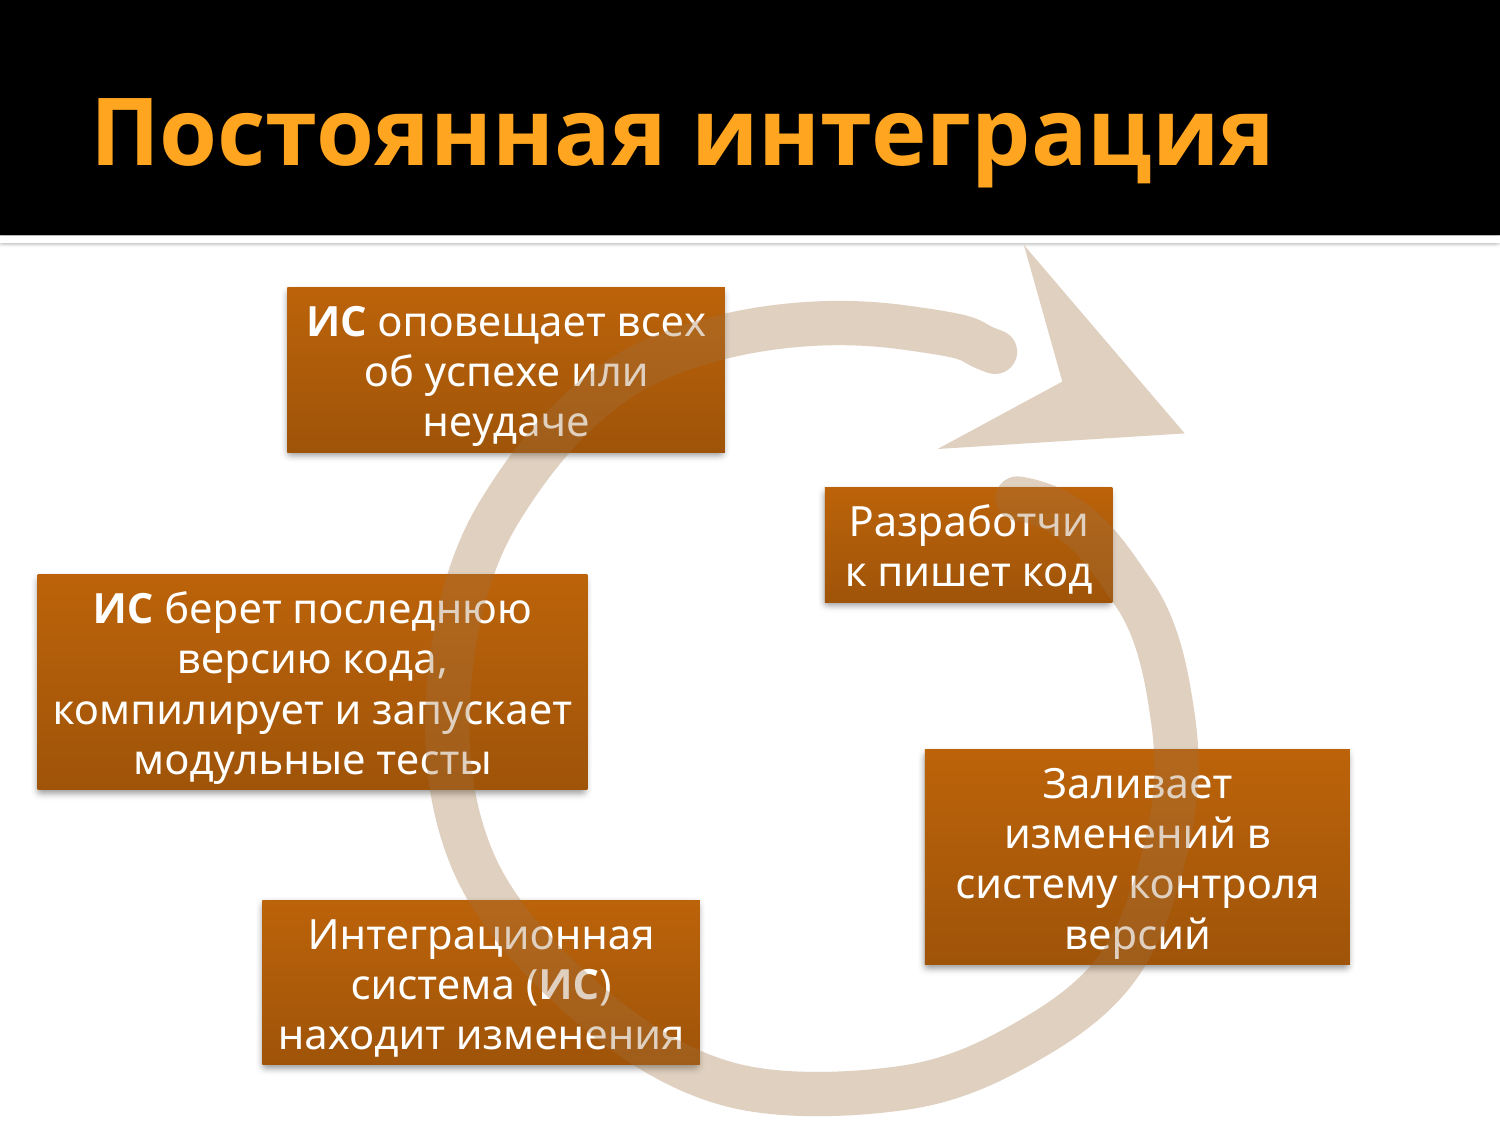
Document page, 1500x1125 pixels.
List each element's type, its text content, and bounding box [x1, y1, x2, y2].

text_box ИС оповещает всех об успехе или неудаче [287, 287, 725, 453]
title Постоянная интеграция [75, 25, 1425, 231]
text_box ИС берет последнюю версию кода, компилирует и запускает модульные тесты [37, 574, 469, 790]
text_box Интеграционная система (ИС) находит изменения [262, 900, 675, 1065]
text_box Заливает изменений в систему контроля версий [1121, 749, 1350, 965]
text_box [446, 322, 1185, 1095]
text_box Разработчик пишет код [1022, 487, 1113, 561]
